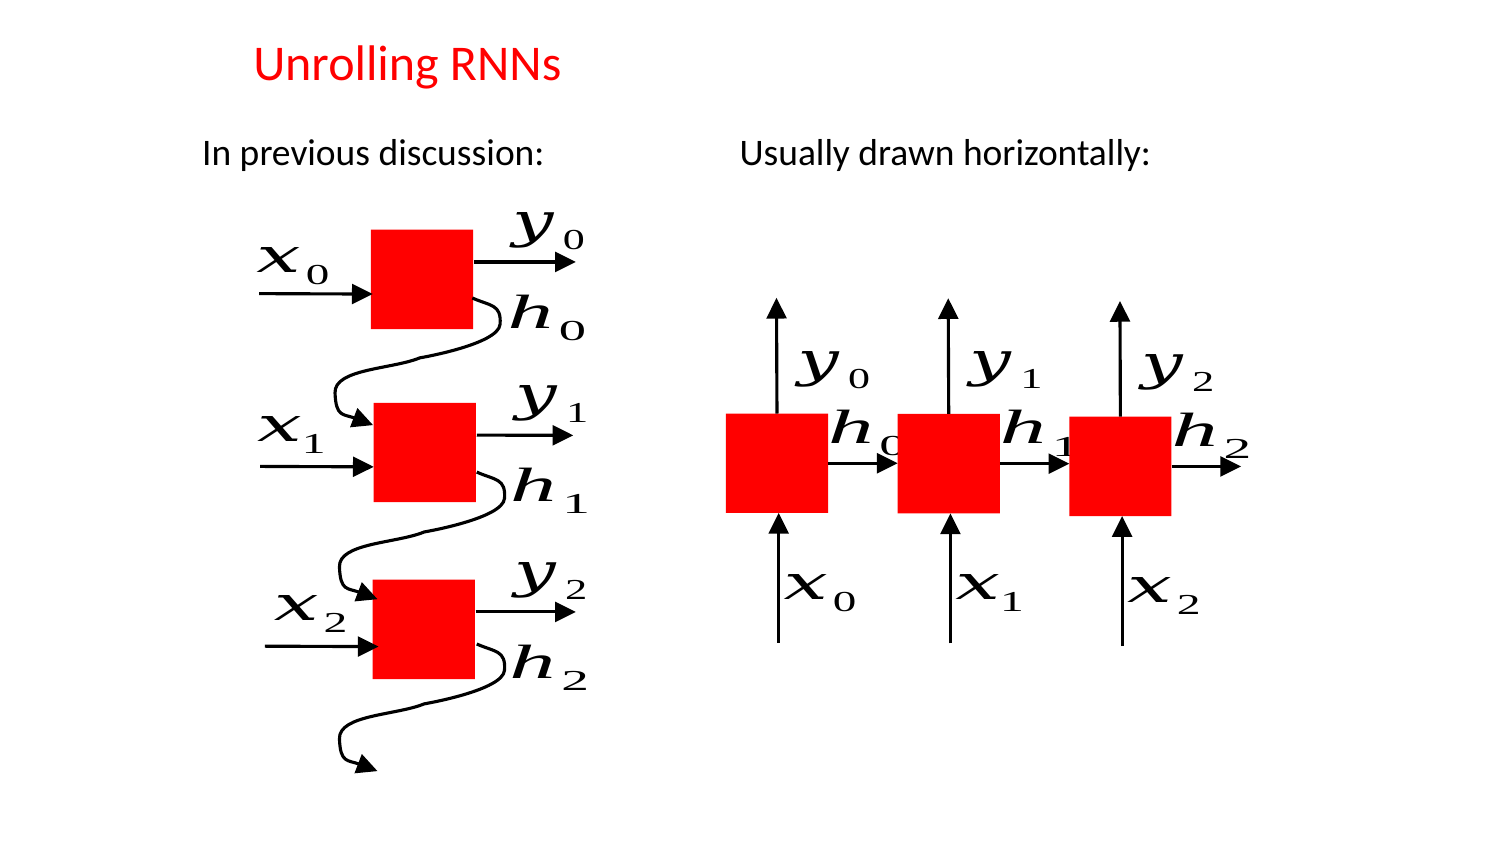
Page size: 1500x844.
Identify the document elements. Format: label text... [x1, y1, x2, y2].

text_box [337, 470, 507, 602]
text_box [371, 577, 477, 681]
text_box [369, 240, 475, 331]
text_box In previous discussion: [190, 116, 663, 240]
text_box Usually drawn horizontally: [728, 116, 1464, 240]
text_box [896, 412, 1002, 516]
text_box [332, 296, 503, 428]
text_box [372, 401, 478, 504]
text_box [1067, 415, 1174, 518]
text_box [724, 411, 830, 515]
text_box [337, 642, 507, 774]
text_box Unrolling RNNs [242, 19, 1171, 119]
